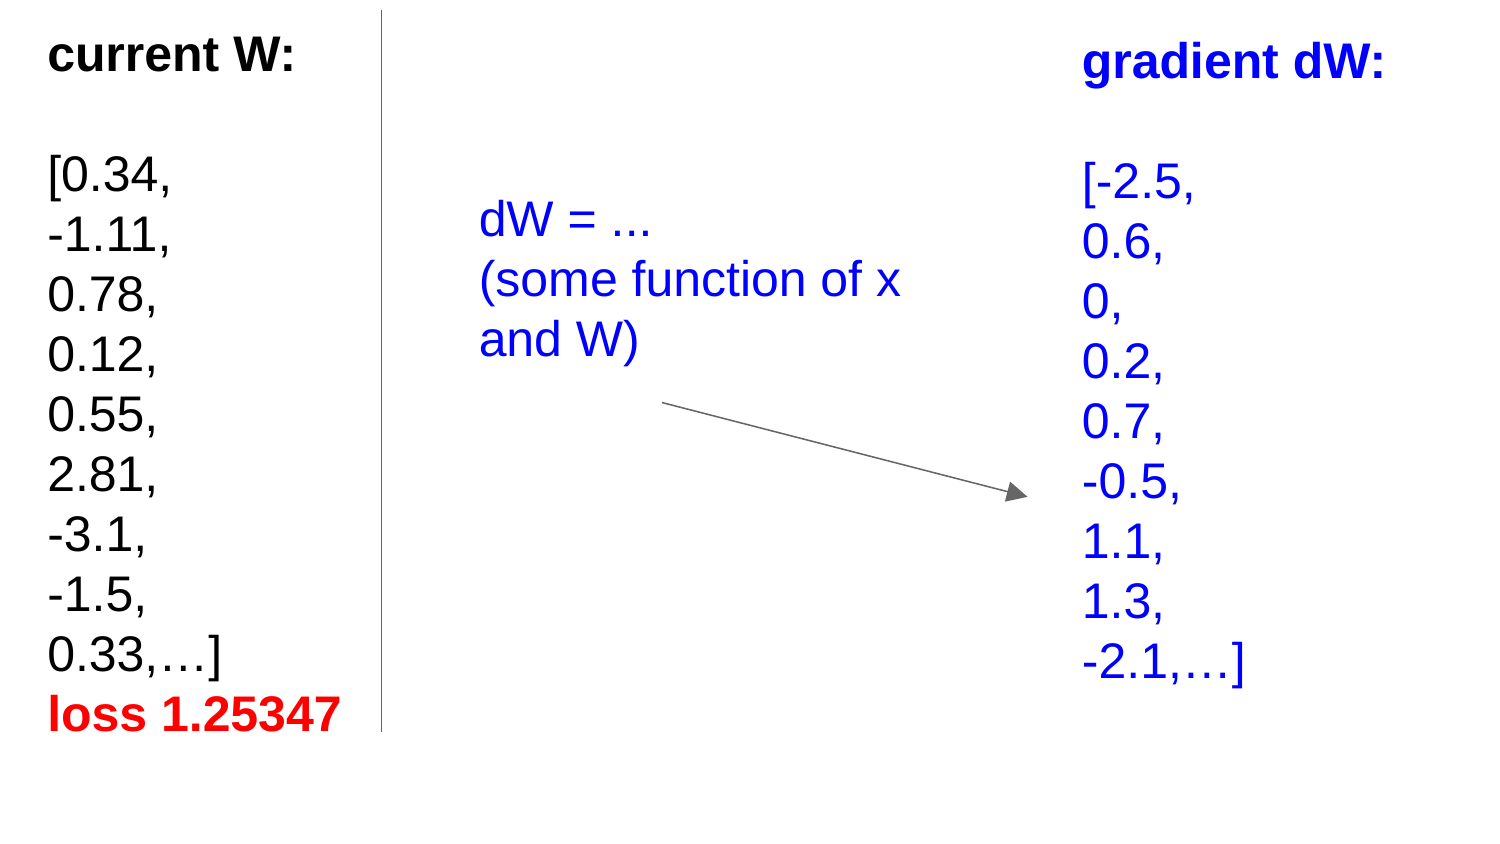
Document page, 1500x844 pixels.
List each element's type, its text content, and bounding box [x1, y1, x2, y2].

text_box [661, 402, 1028, 498]
text_box dW = ... (some function of x and W) [463, 171, 926, 679]
text_box gradient dW: [-2.5, 0.6, 0, 0.2, 0.7, -0.5, 1.1, 1.3, -2.1,…] [1066, 13, 1454, 79]
text_box current W: [0.34, -1.11, 0.78, 0.12, 0.55, 2.81, -3.1, -1.5, 0.33,…] loss 1.25347 [32, 6, 419, 71]
